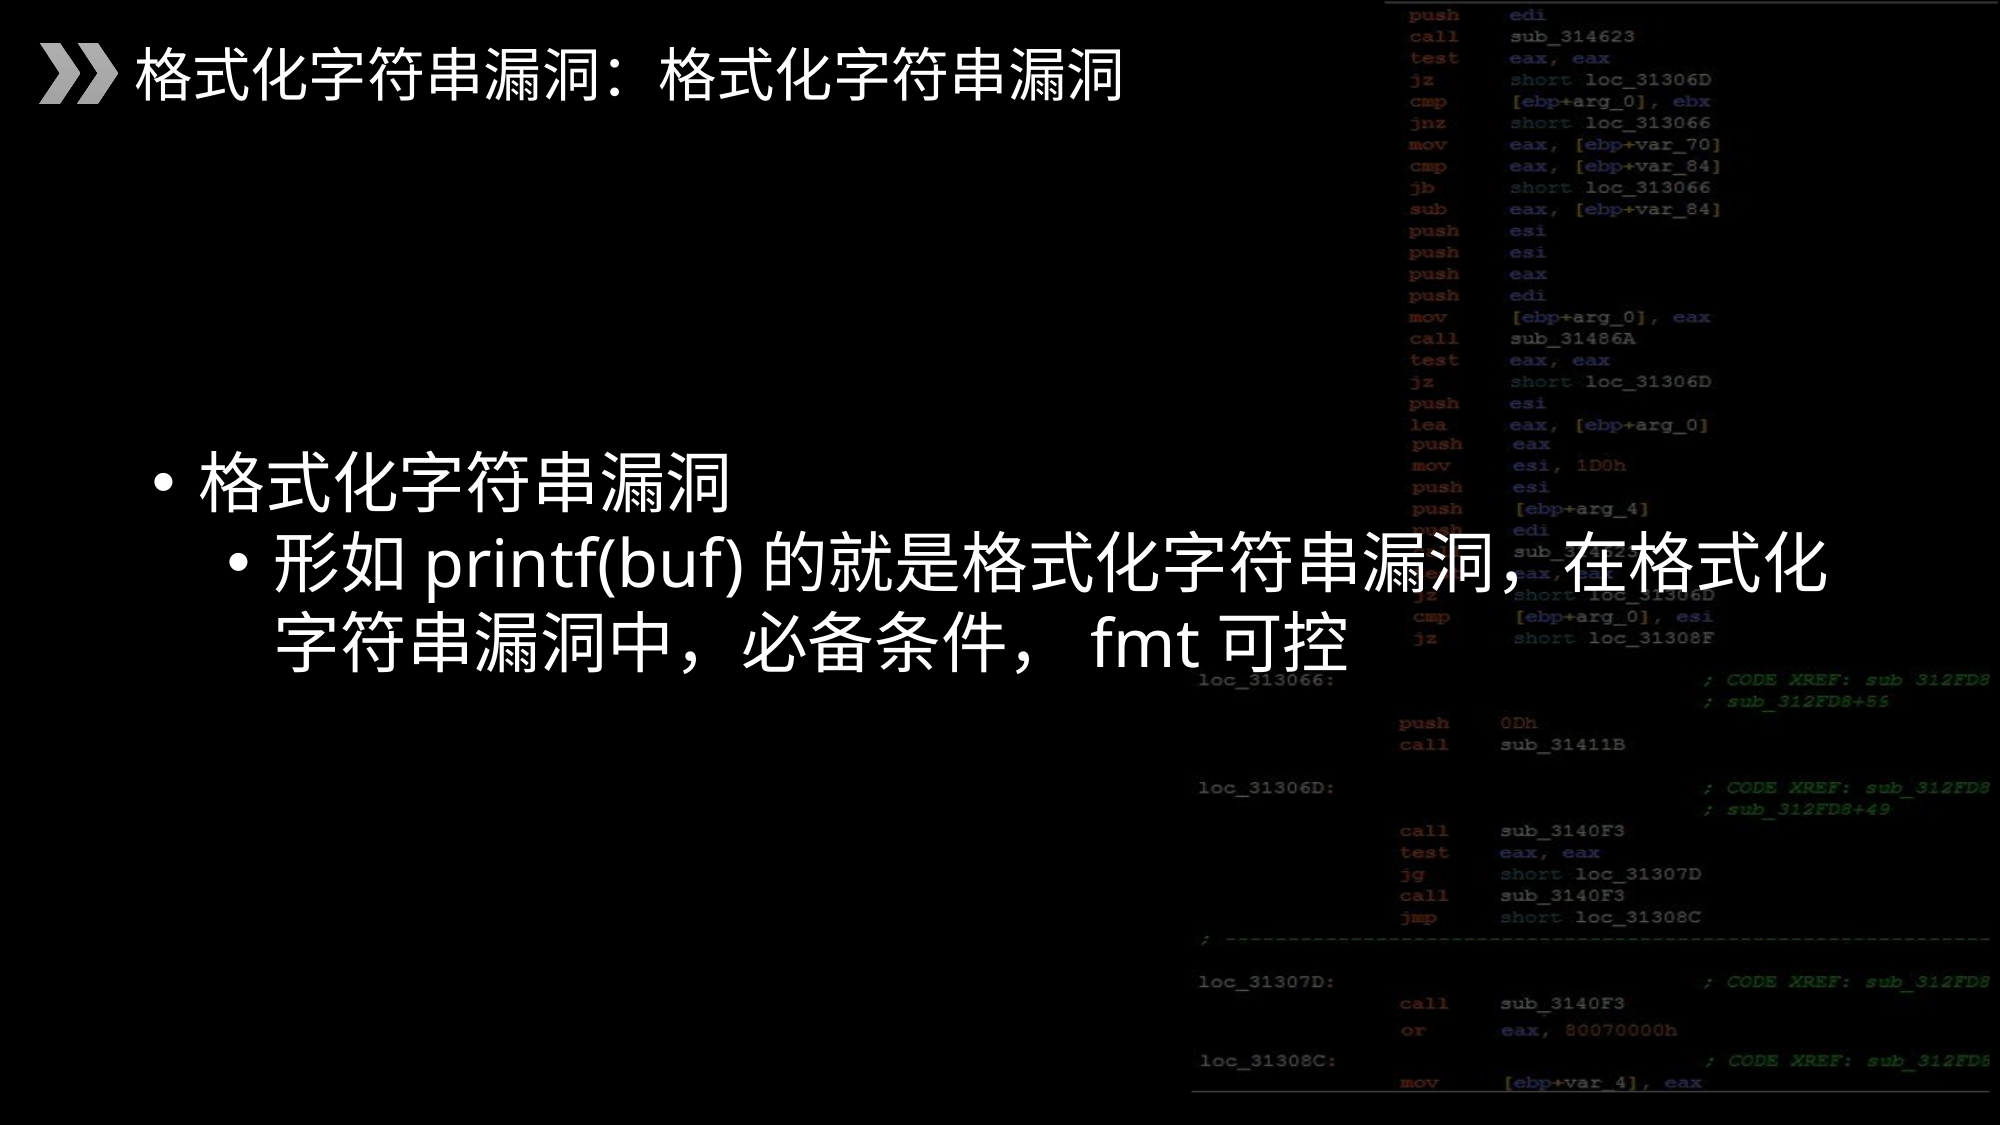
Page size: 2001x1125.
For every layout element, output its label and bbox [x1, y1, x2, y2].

picture [0, 0, 2000, 1125]
text_box [39, 42, 119, 104]
